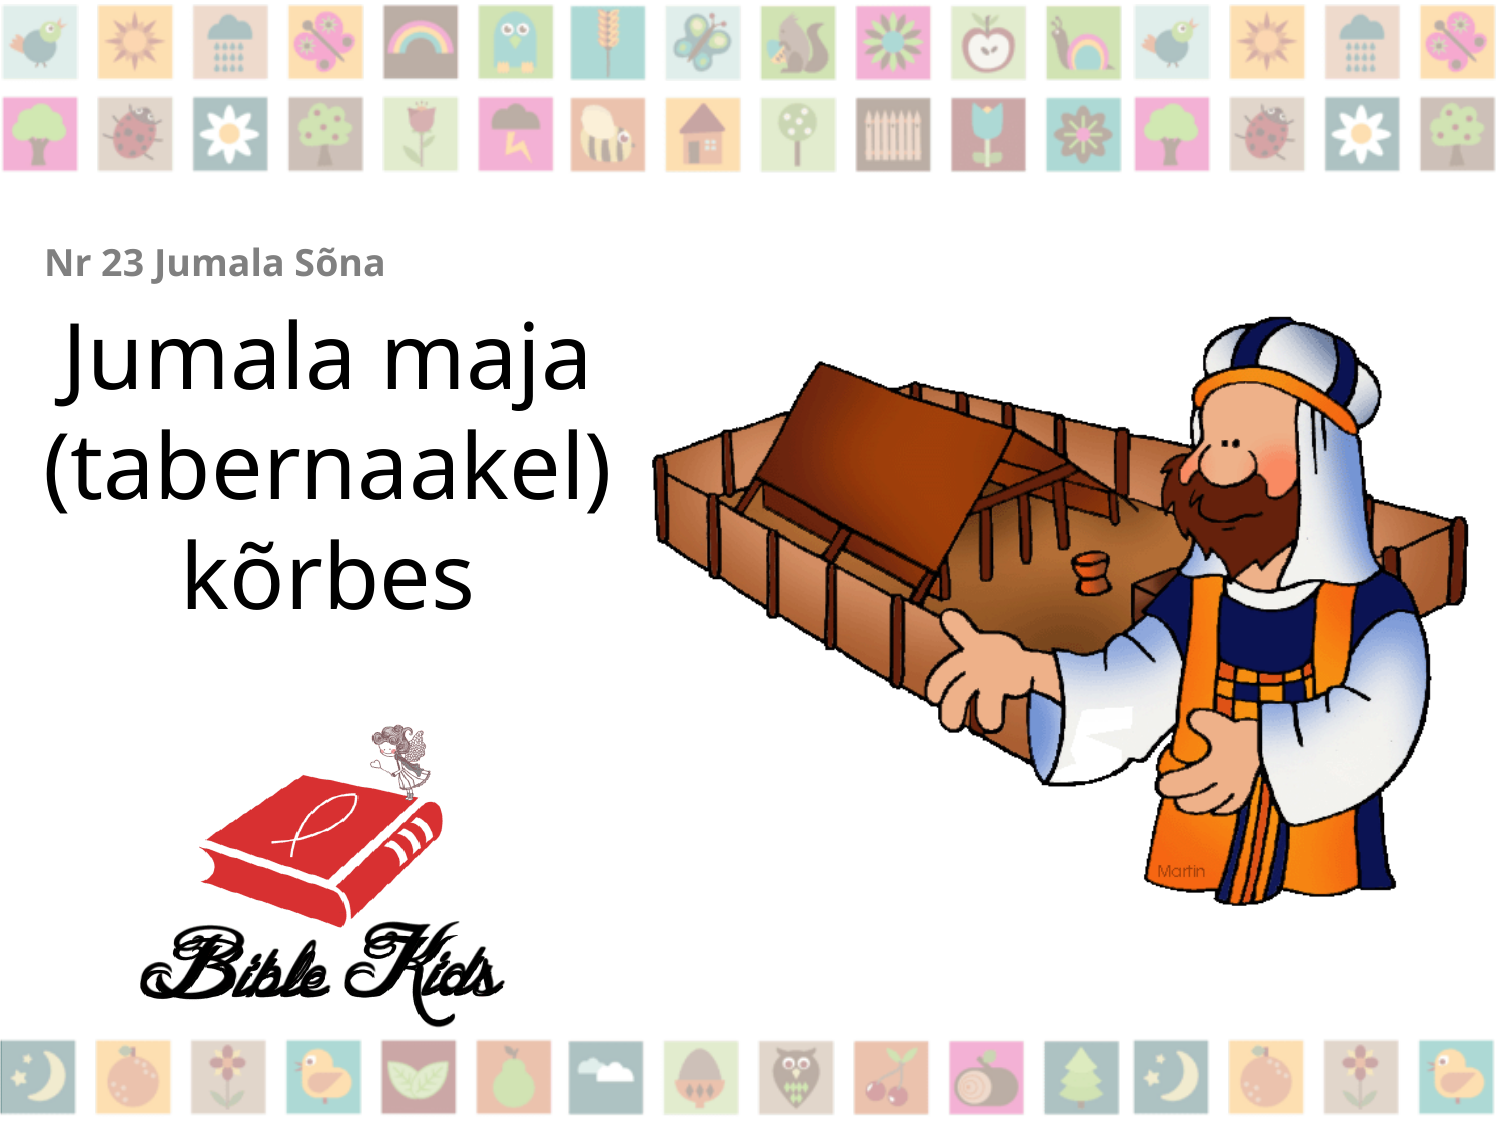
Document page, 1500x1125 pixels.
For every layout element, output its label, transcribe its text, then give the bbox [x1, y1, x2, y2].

text_box Nr 23 Jumala Sõna [29, 231, 514, 290]
picture [634, 300, 1484, 923]
picture [115, 692, 542, 1056]
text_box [0, 1028, 1500, 1118]
text_box Jumala maja (tabernaakel) kõrbes [5, 290, 651, 636]
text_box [0, 3, 1500, 181]
